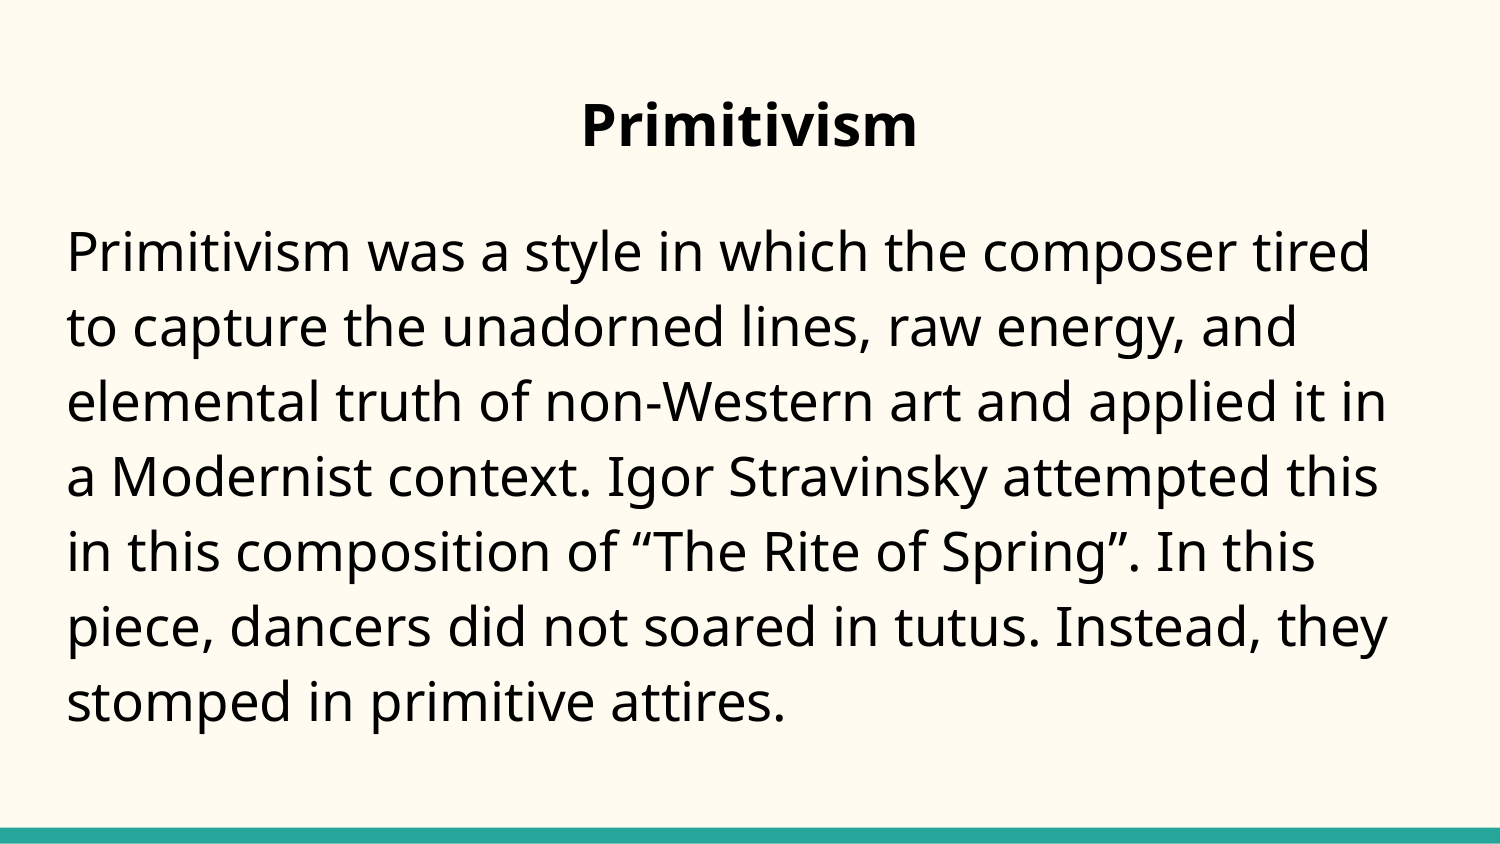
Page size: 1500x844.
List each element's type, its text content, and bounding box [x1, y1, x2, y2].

title Primitivism [51, 72, 1449, 174]
list Primitivism was a style in which the composer tired to capture the unadorned lines, raw energy, and elemental truth of non-Western art and applied it in a Modernist context. Igor Stravinsky attempted this in this composition of “The Rite of Spring”. In this piece, dancers did not soared in tutus. Instead, they stomped in primitive attires. [51, 192, 1449, 750]
